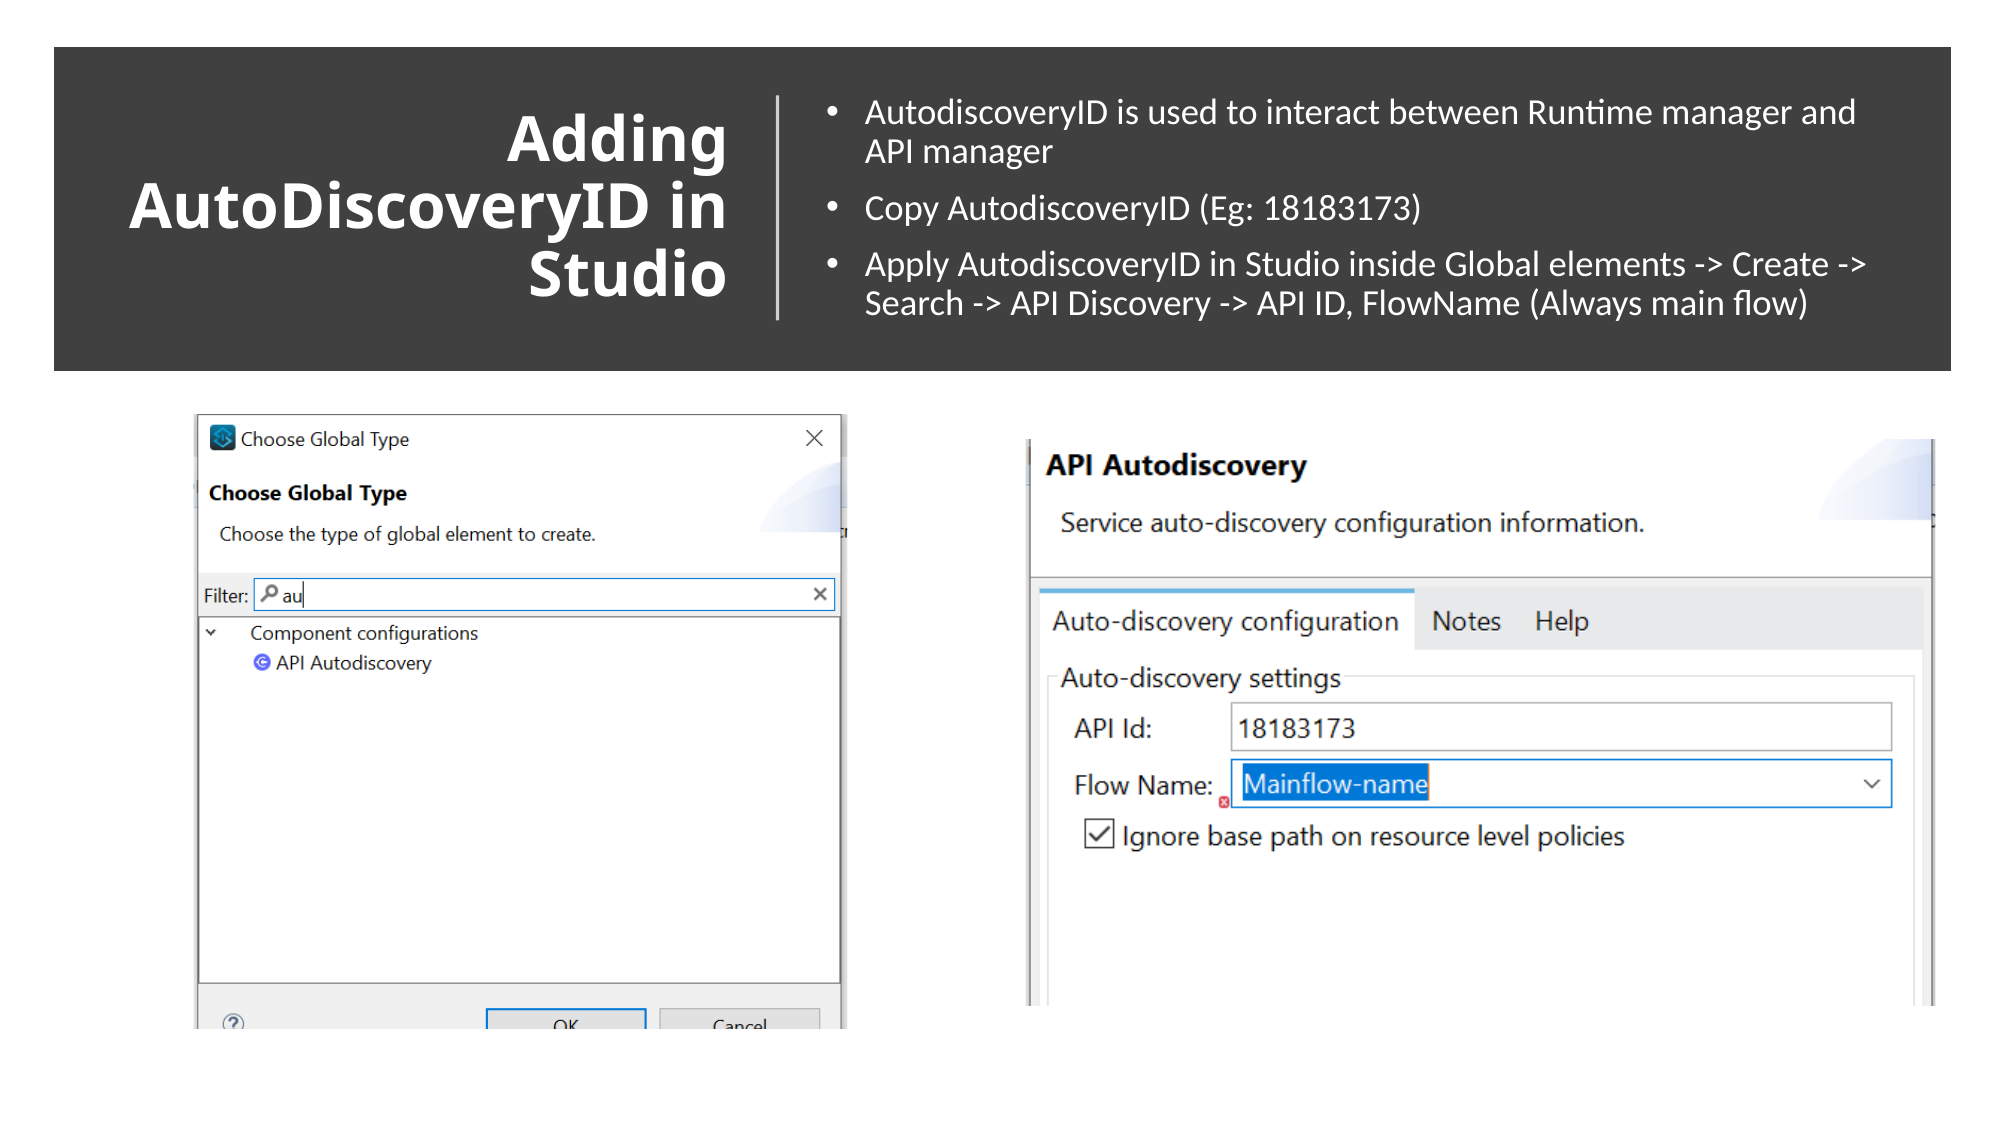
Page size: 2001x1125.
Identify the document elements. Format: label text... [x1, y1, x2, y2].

picture [193, 413, 848, 1029]
list AutodiscoveryID is used to interact between Runtime manager and API manager Copy AutodiscoveryID (Eg: 18183173) Apply AutodiscoveryID in Studio inside Global elements -> Create -> Search -> API Discovery -> API ID, FlowName (Always main flow) [811, 83, 1896, 334]
title Adding AutoDiscoveryID in Studio [106, 83, 744, 334]
text_box [63, 57, 1942, 361]
picture [1025, 439, 1936, 1006]
